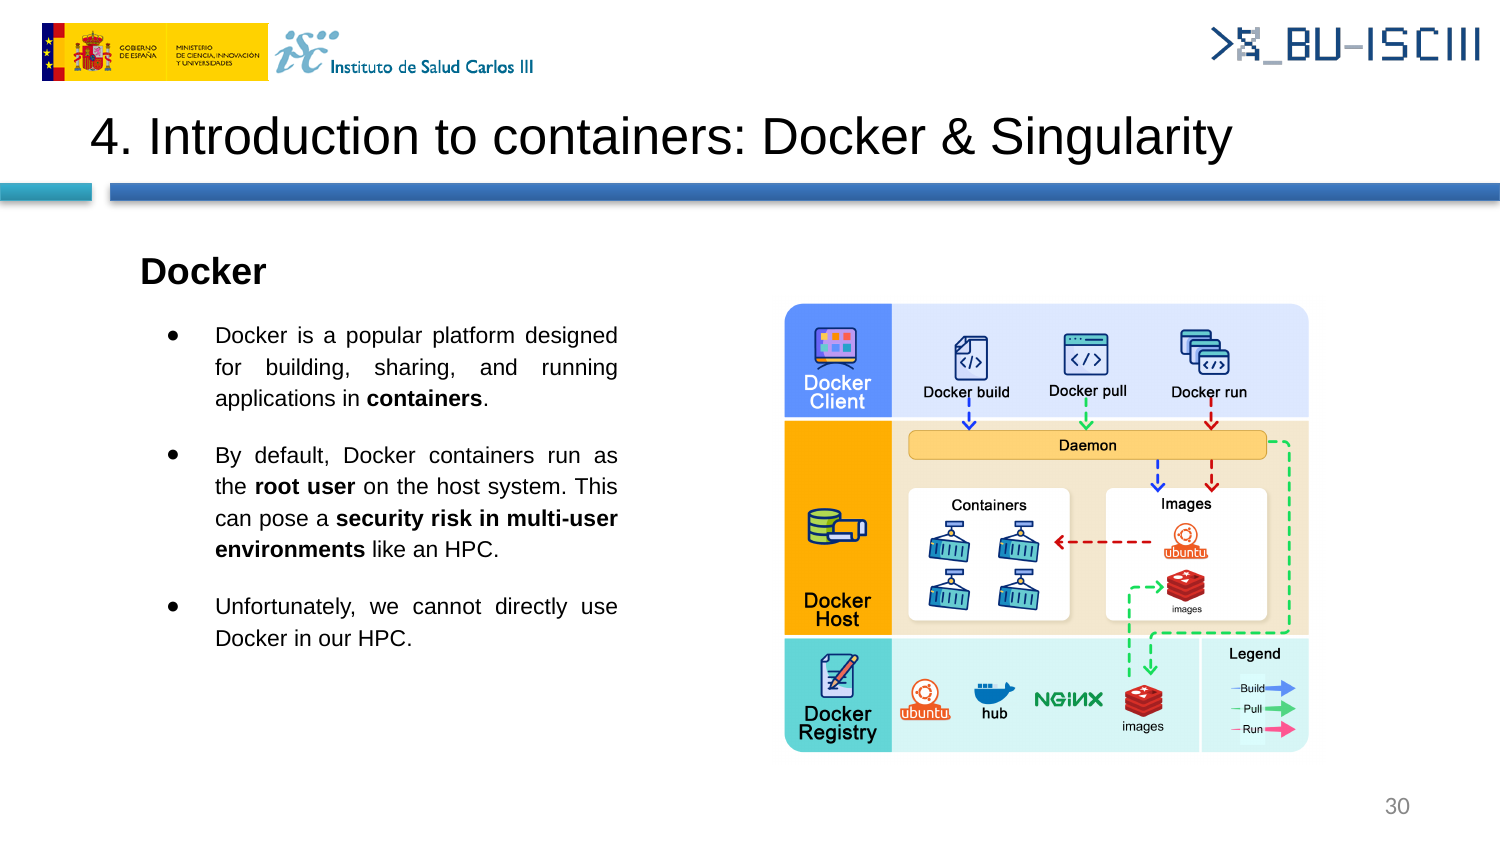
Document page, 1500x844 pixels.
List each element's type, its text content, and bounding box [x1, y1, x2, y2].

text_box Docker Docker is a popular platform designed for building, sharing, and running applications in containers. By default, Docker containers run as the root user on the host system. This can pose a security risk in multi-user environments like an HPC. Unfortunately, we cannot directly use Docker in our HPC. [124, 225, 634, 666]
picture [1201, 0, 1492, 85]
slide_number ‹#› [1074, 782, 1425, 827]
title 4. Introduction to containers: Docker & Singularity [75, 85, 1425, 183]
picture [42, 23, 593, 81]
picture [772, 294, 1326, 765]
